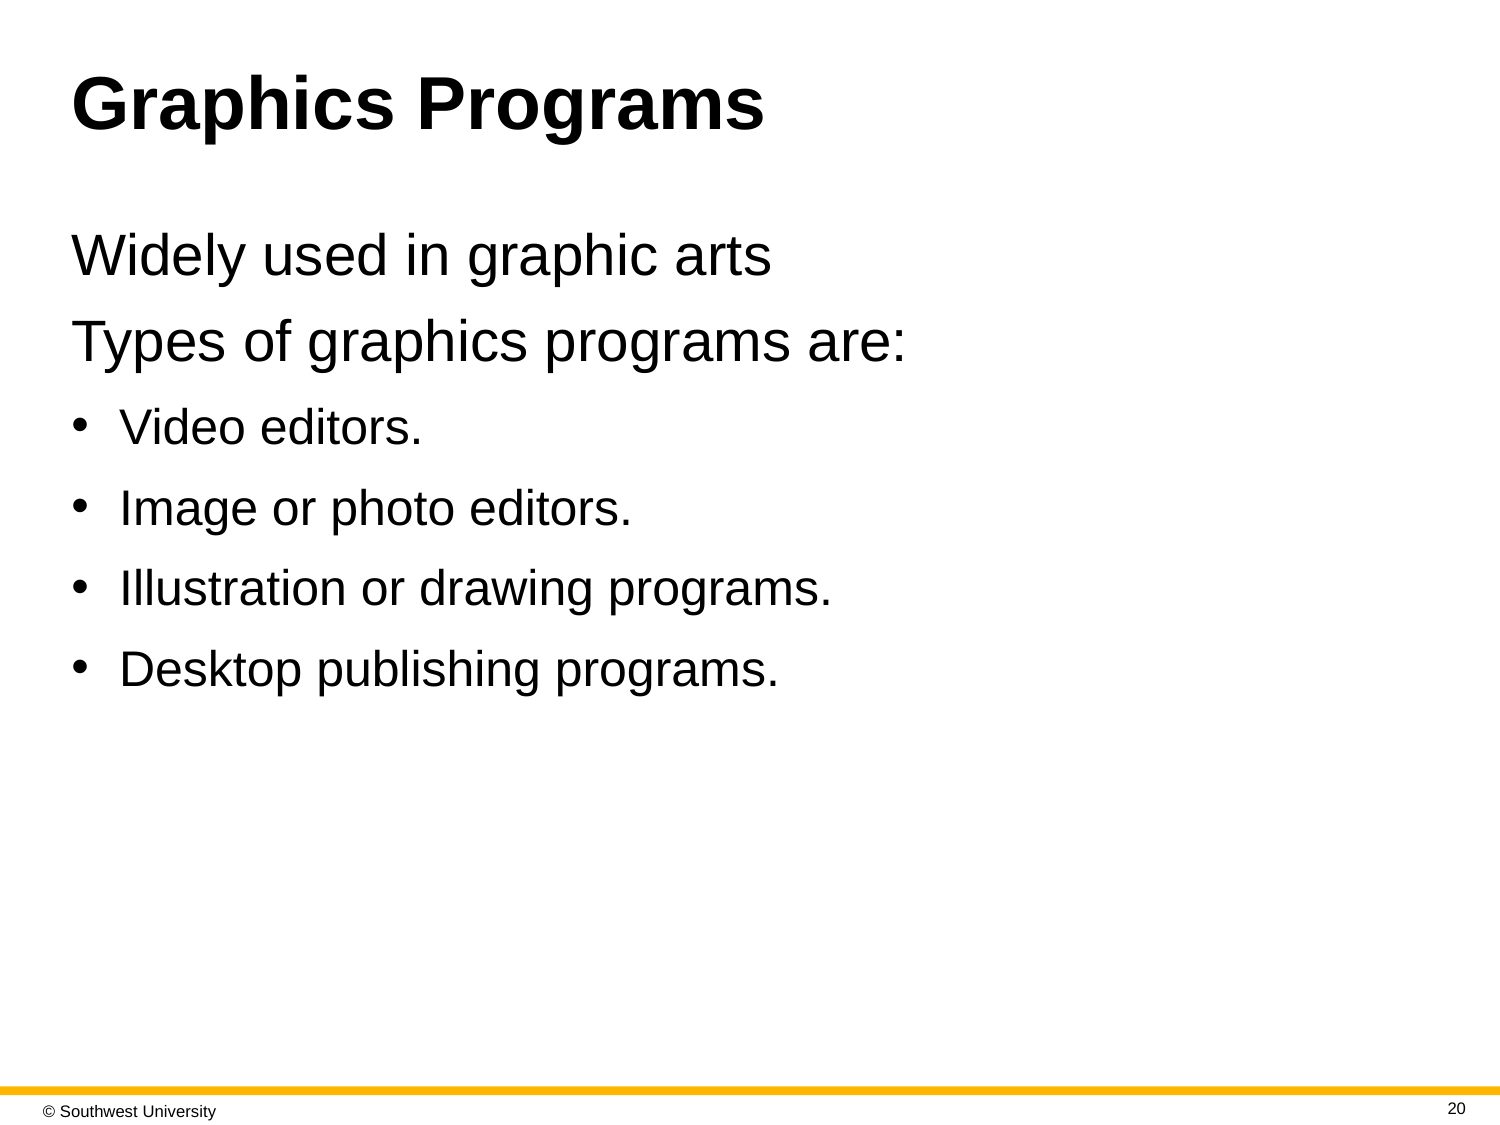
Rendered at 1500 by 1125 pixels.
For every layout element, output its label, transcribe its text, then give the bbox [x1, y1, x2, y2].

title Graphics Programs [56, 38, 1444, 173]
slide_number 20 [1415, 1094, 1474, 1122]
list Widely used in graphic arts Types of graphics programs are: Video editors. Image or photo editors. Illustration or drawing programs. Desktop publishing programs. [56, 209, 1444, 939]
